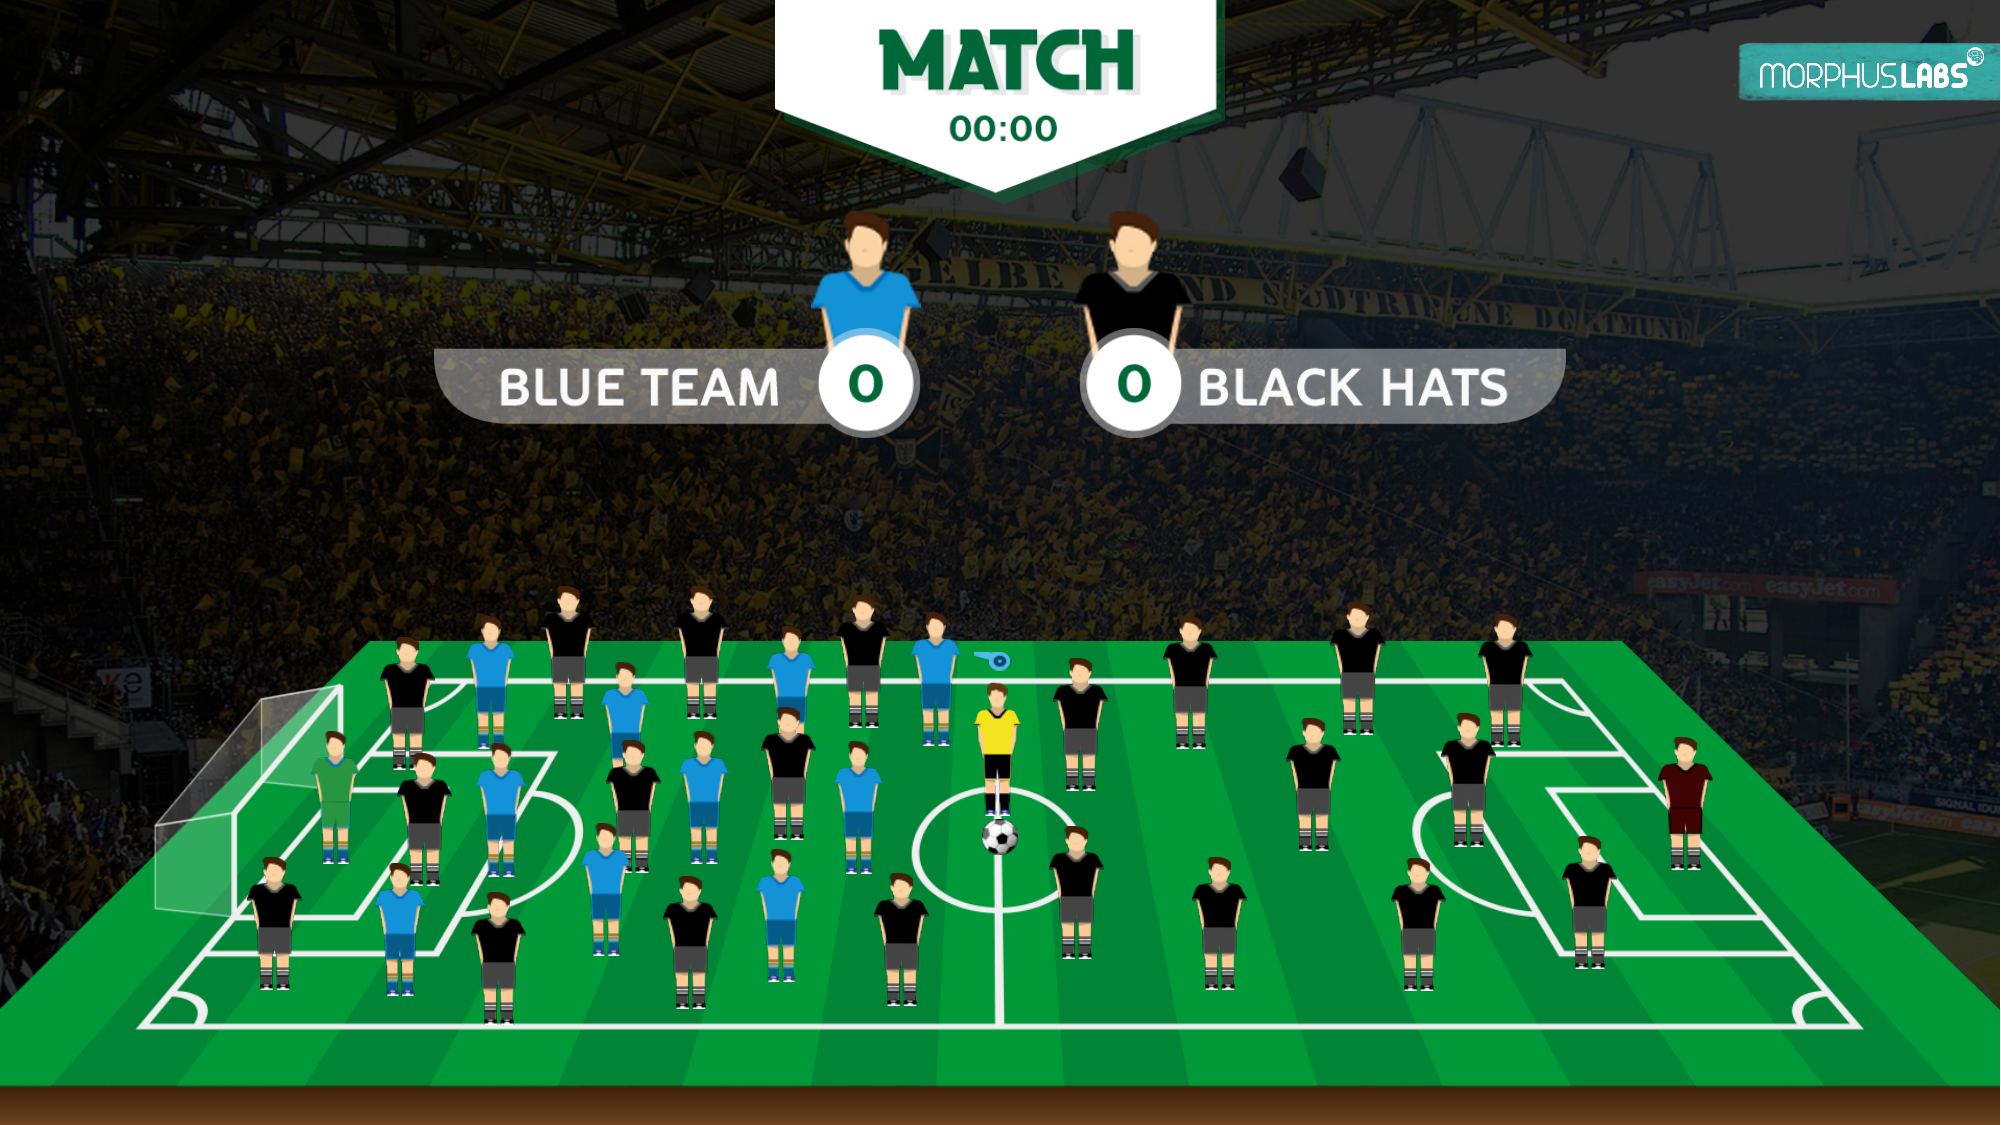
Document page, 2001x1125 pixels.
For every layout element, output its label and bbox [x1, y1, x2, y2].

text_box [1732, 41, 2000, 102]
text_box [247, 586, 1617, 1025]
picture [0, 0, 2000, 1125]
